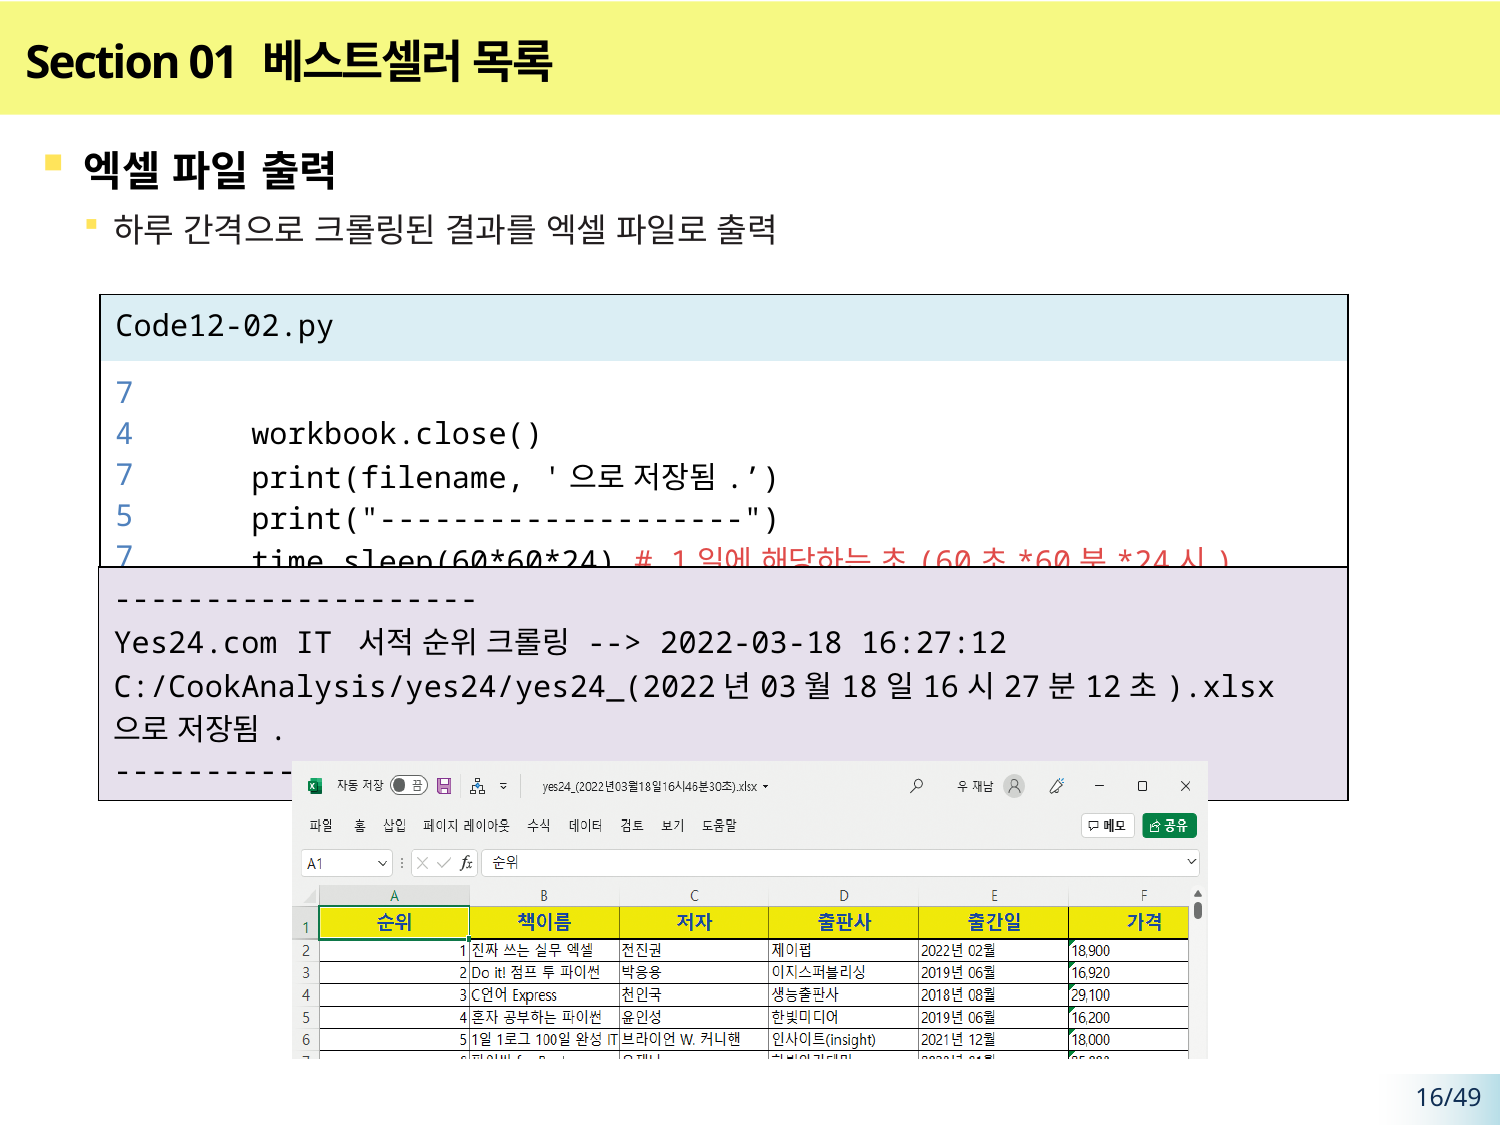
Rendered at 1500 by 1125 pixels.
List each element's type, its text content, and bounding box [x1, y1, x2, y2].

table_header -------------------- Yes24.com IT 서적 순위 크롤링 --> 2022-03-18 16:27:12 C:/CookAnalysis/yes24/yes24_(2022년03월18일16시27분12초).xlsx 으로 저장됨. -------------------- [99, 568, 1347, 800]
table_cell 74 75 76 77 78 [101, 361, 163, 566]
picture [291, 761, 1208, 1059]
list 엑셀 파일 출력 하루 간격으로 크롤링된 결과를 엑셀 파일로 출력 [10, 126, 1481, 1057]
table_header Code12-02.py [101, 295, 1347, 361]
title Section 01 베스트셀러 목록 [10, 21, 1288, 99]
table_cell workbook.close() print(filename, '으로 저장됨.’) print("--------------------") time.sleep(60*60*24) # 1일에 해당하는 초(60초*60분*24시) [163, 361, 1347, 566]
